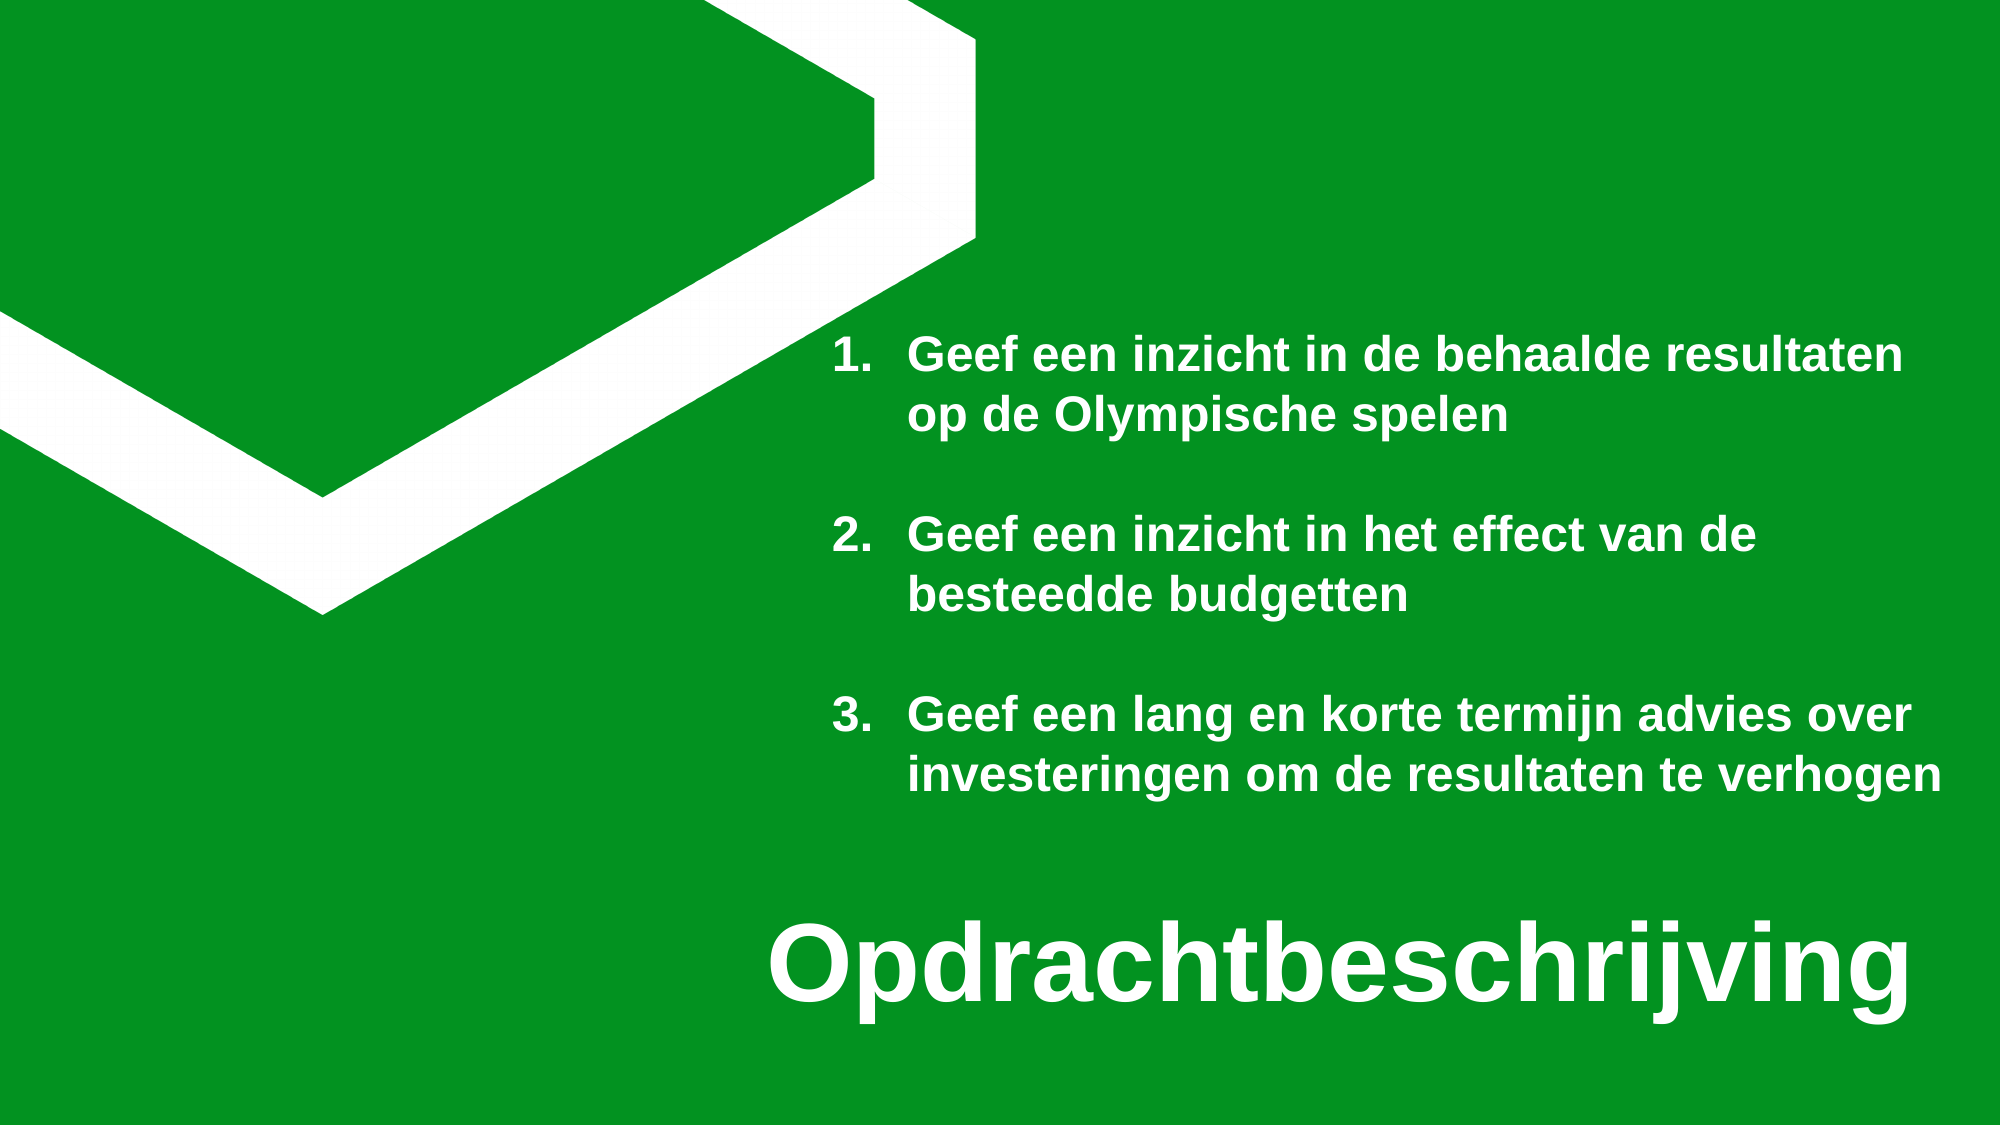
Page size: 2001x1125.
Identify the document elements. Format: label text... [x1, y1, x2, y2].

list Opdrachtbeschrijving [660, 867, 1931, 1068]
text_box Geef een inzicht in de behaalde resultaten op de Olympische spelen Geef een inzicht in het effect van de besteedde budgetten Geef een lang en korte termijn advies over investeringen om de resultaten te verhogen [817, 313, 1960, 809]
picture [0, 0, 976, 615]
